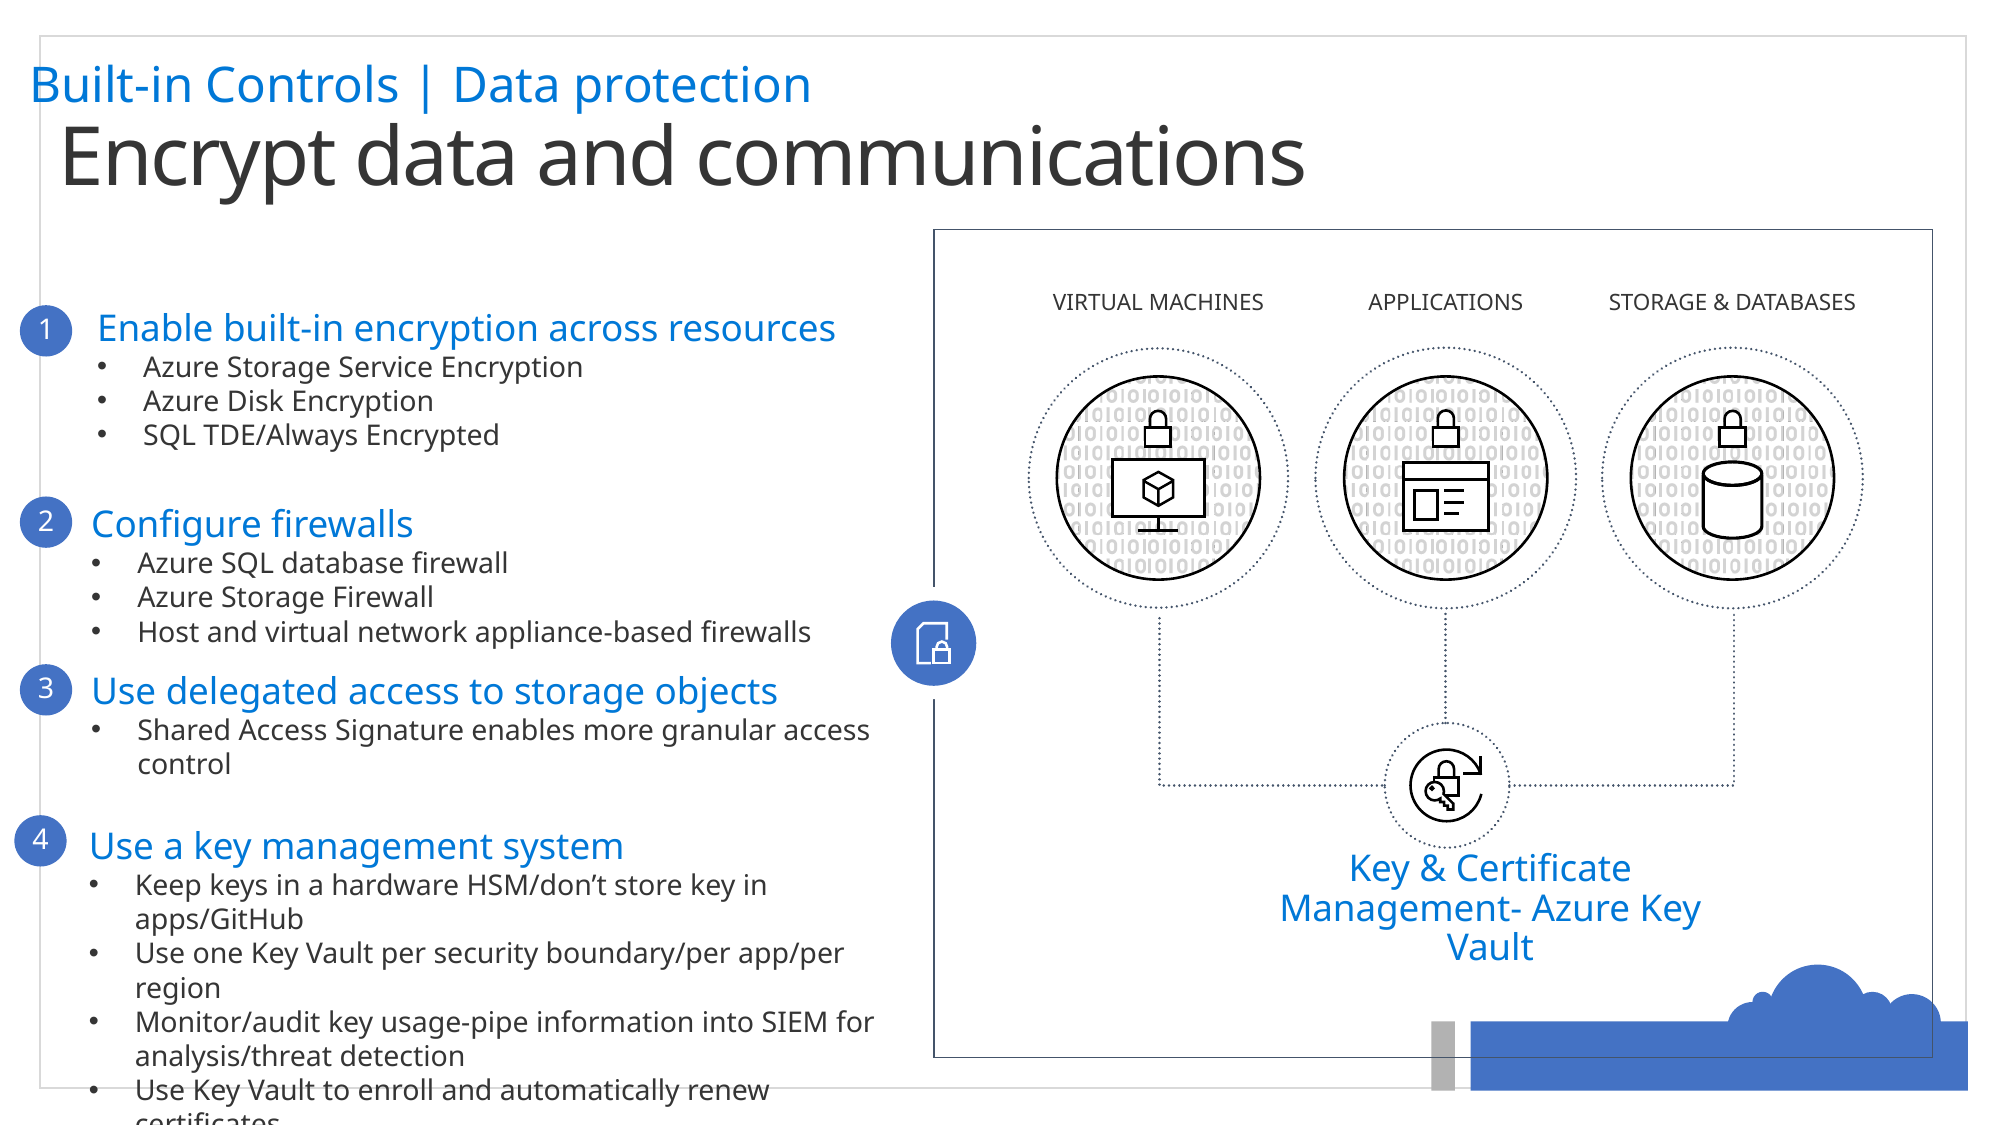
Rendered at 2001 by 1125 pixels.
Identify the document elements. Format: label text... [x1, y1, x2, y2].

text_box [933, 255, 1933, 1058]
text_box Encrypt data and communications [44, 107, 1957, 255]
text_box 2 [19, 495, 61, 549]
text_box 1 [19, 304, 73, 358]
text_box Configure firewalls Azure SQL database firewall Azure Storage Firewall Host and virtual network appliance-based firewalls [61, 477, 939, 643]
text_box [877, 587, 990, 700]
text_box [1022, 278, 1889, 950]
text_box Use delegated access to storage objects Shared Access Signature enables more granular access control [61, 643, 920, 798]
text_box 4 [13, 814, 68, 868]
text_box 3 [19, 663, 61, 717]
text_box Built-in Controls | Data protection [5, 52, 828, 121]
text_box Enable built-in encryption across resources Azure Storage Service Encryption Azure Disk Encryption SQL TDE/Always Encrypted [67, 280, 891, 476]
text_box Use a key management system Keep keys in a hardware HSM/don’t store key in apps/GitHub Use one Key Vault per security boundary/per app/per region Monitor/audit key usage-pipe information into SIEM for analysis/threat detection Use Key Vault to enroll and automatically renew certificates [58, 798, 937, 1125]
